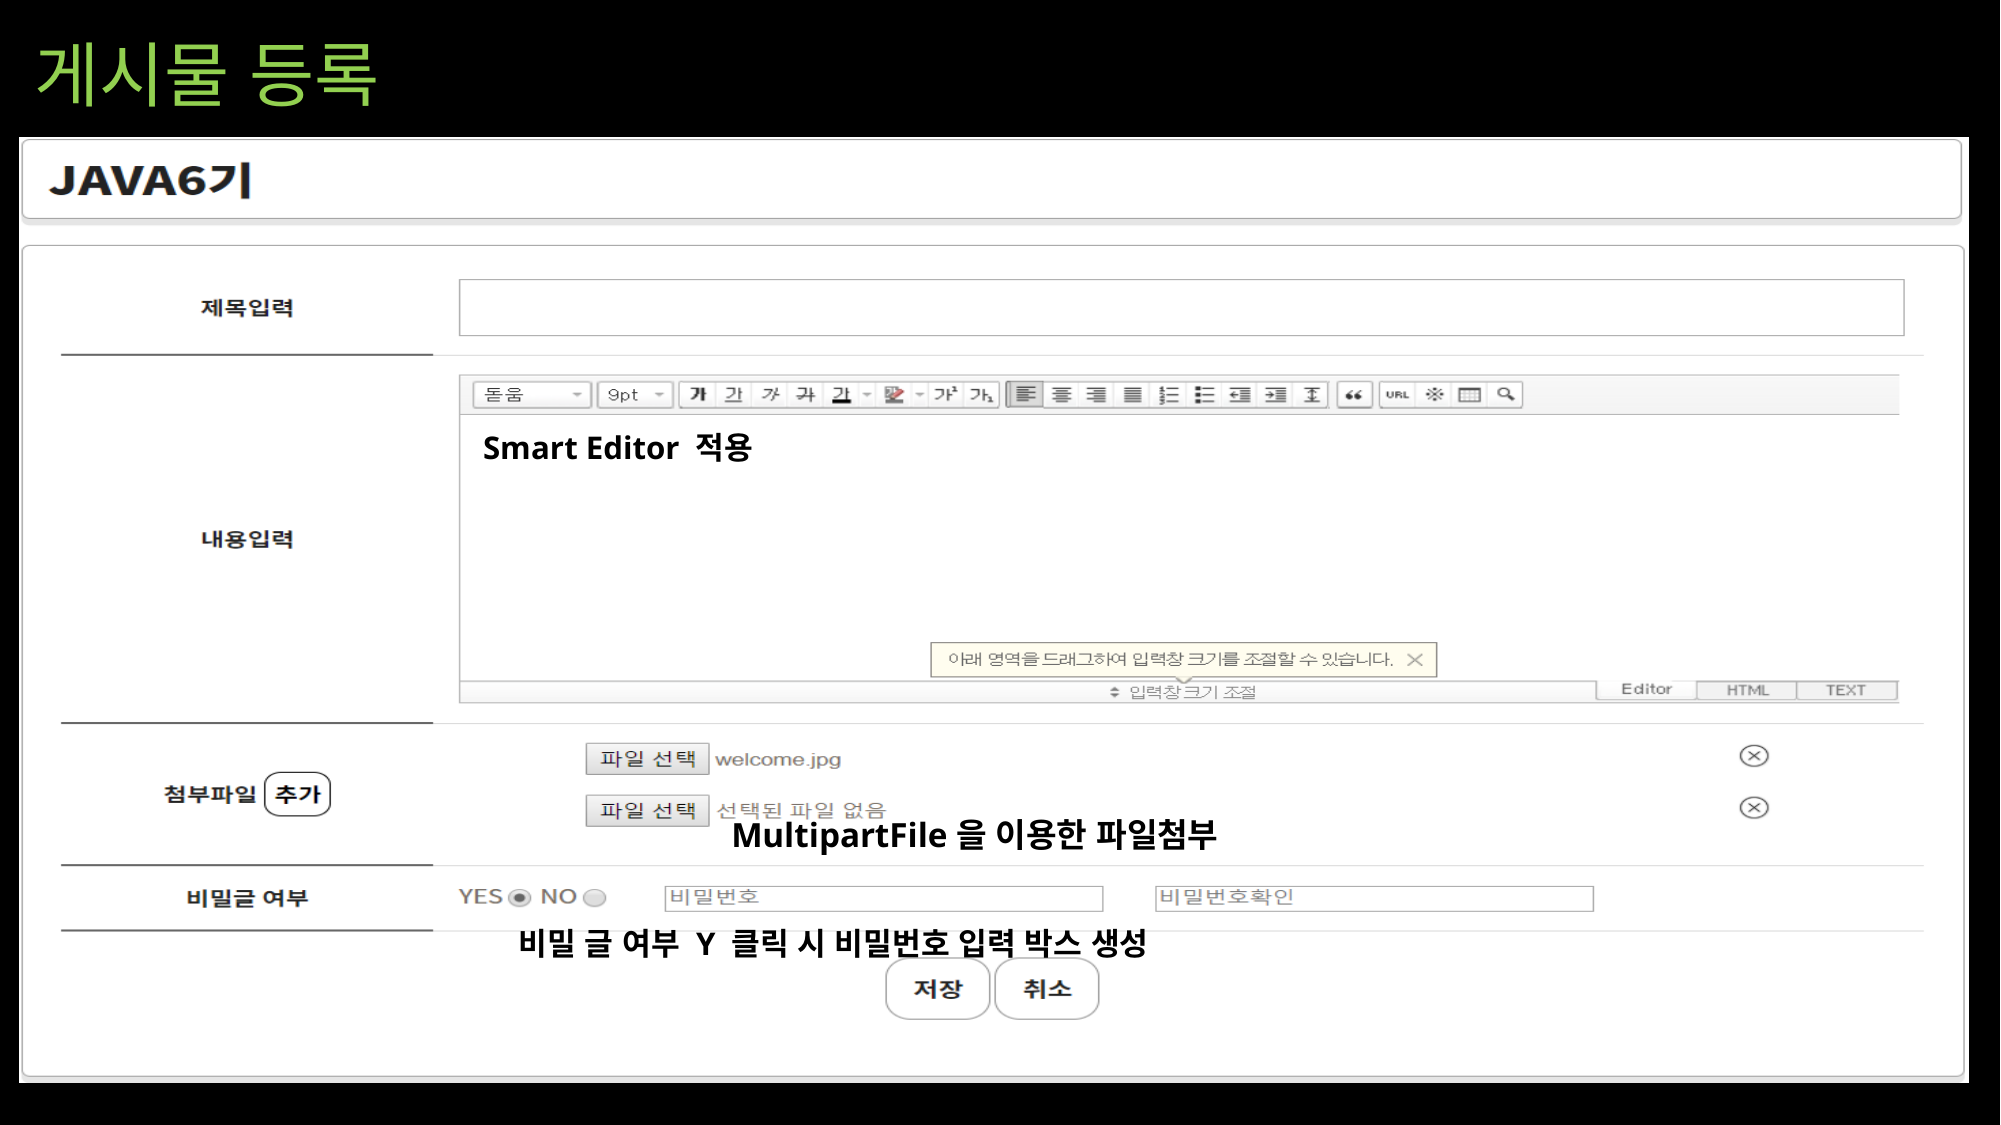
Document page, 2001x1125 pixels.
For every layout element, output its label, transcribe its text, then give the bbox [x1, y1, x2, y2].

picture [19, 137, 1969, 1083]
title 게시물 등록 [19, 30, 1520, 124]
